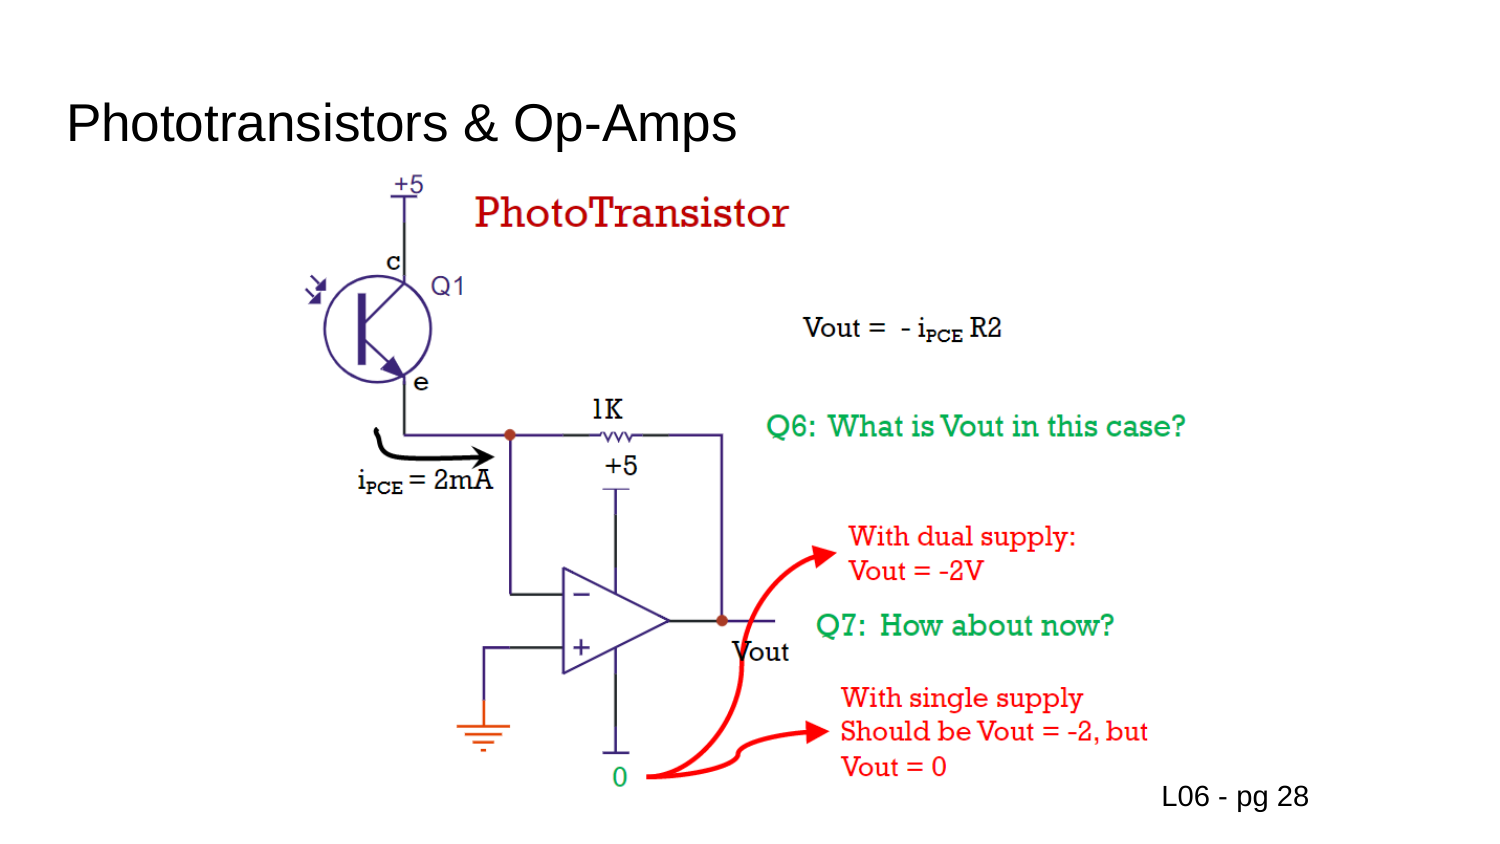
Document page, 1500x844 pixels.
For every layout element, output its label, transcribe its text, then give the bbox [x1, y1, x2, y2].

text_box L06 - pg 28 [1146, 762, 1421, 827]
title Phototransistors & Op-Amps [51, 72, 1449, 167]
picture [266, 166, 1234, 794]
